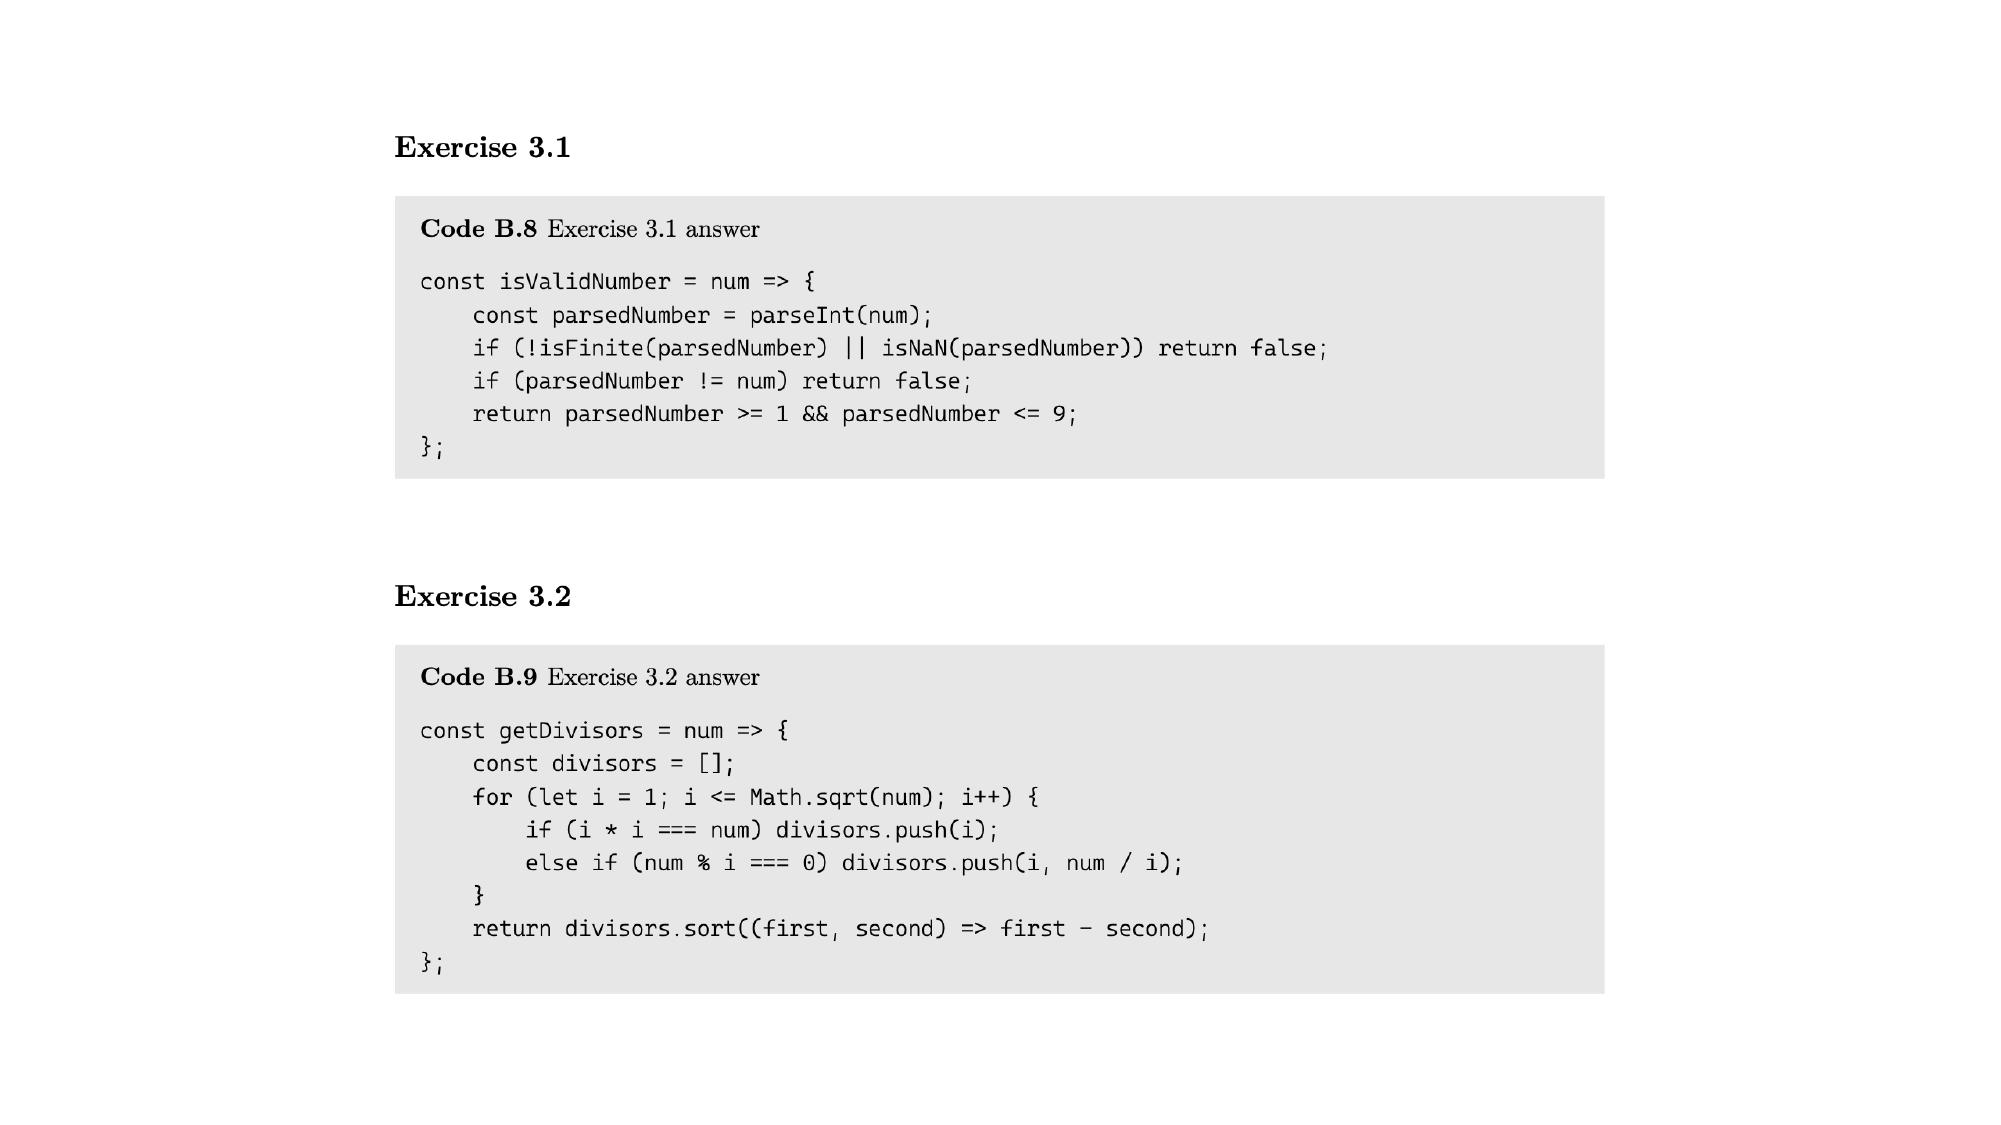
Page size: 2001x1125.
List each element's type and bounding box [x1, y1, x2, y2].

picture [362, 97, 1638, 1028]
